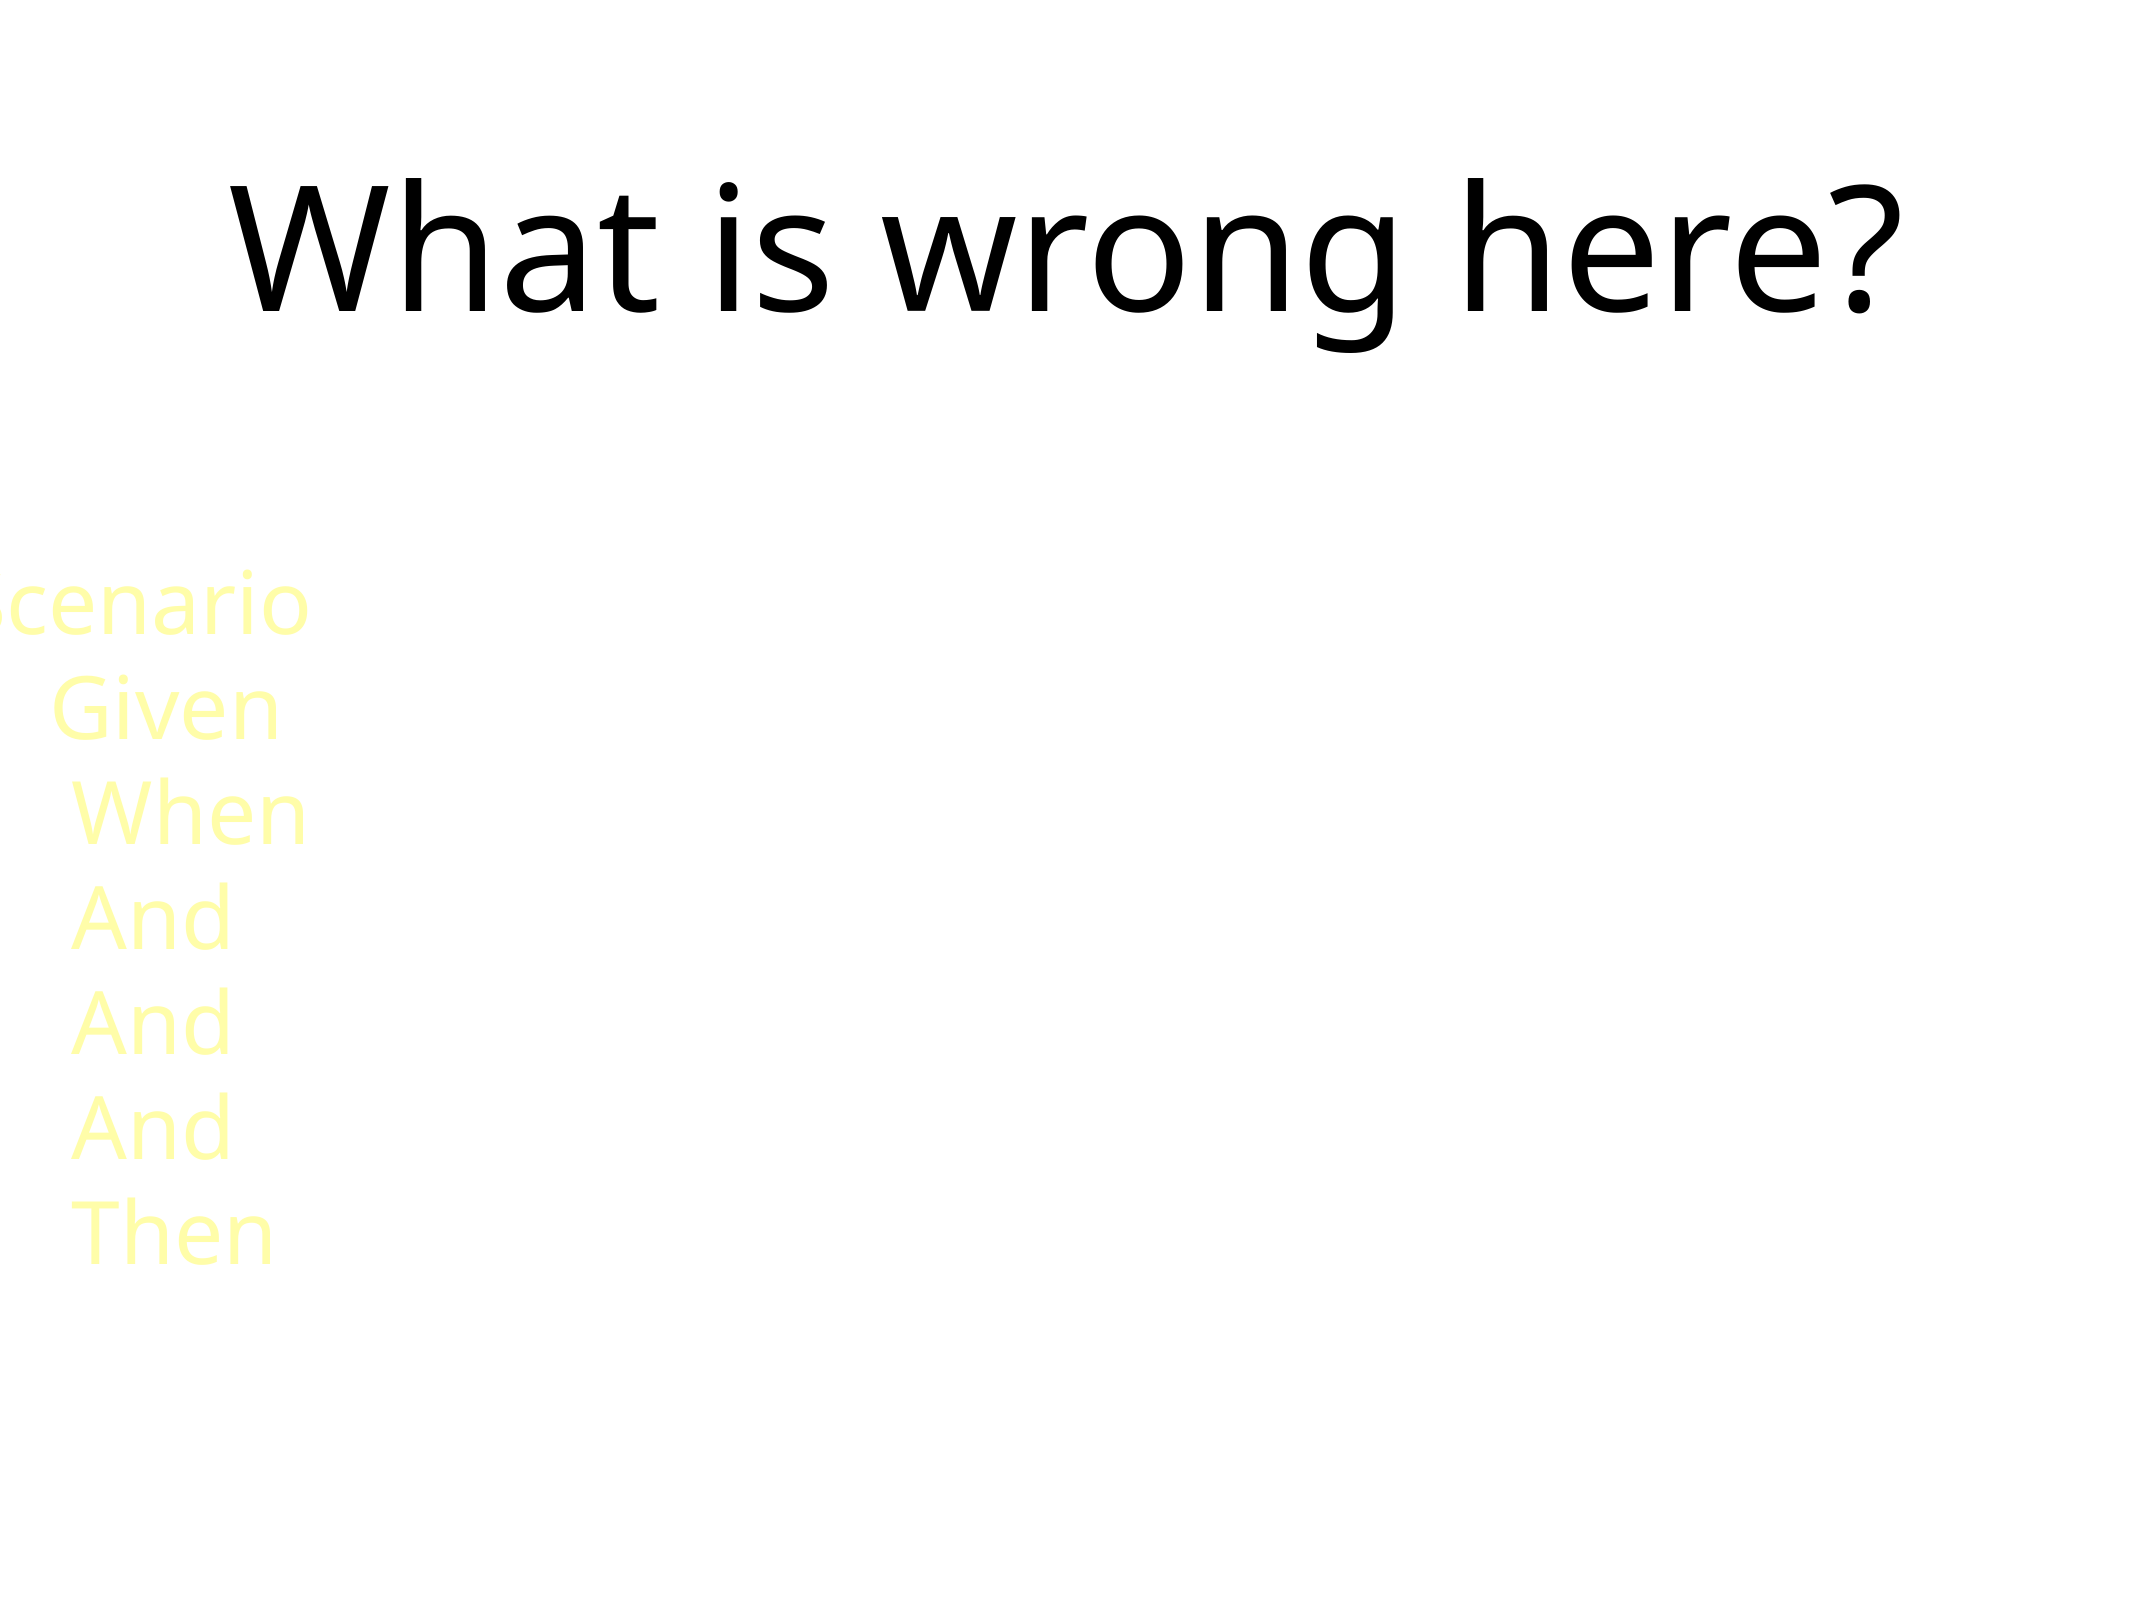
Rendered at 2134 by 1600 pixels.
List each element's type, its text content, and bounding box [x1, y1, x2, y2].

title What is wrong here? [207, 41, 1926, 443]
text_box Scenario: Adicionar Atleta novo web Given estou no menu de Atletas When eu seleciono a opcao "Adicionar" And eu preencho os dados do atleta And o atleta nao esta armazenado no sistema And eu seleciono a opcao "Cadastrar" Then eu posso ver uma mensagem de confirmacao [0, 538, 2134, 1395]
